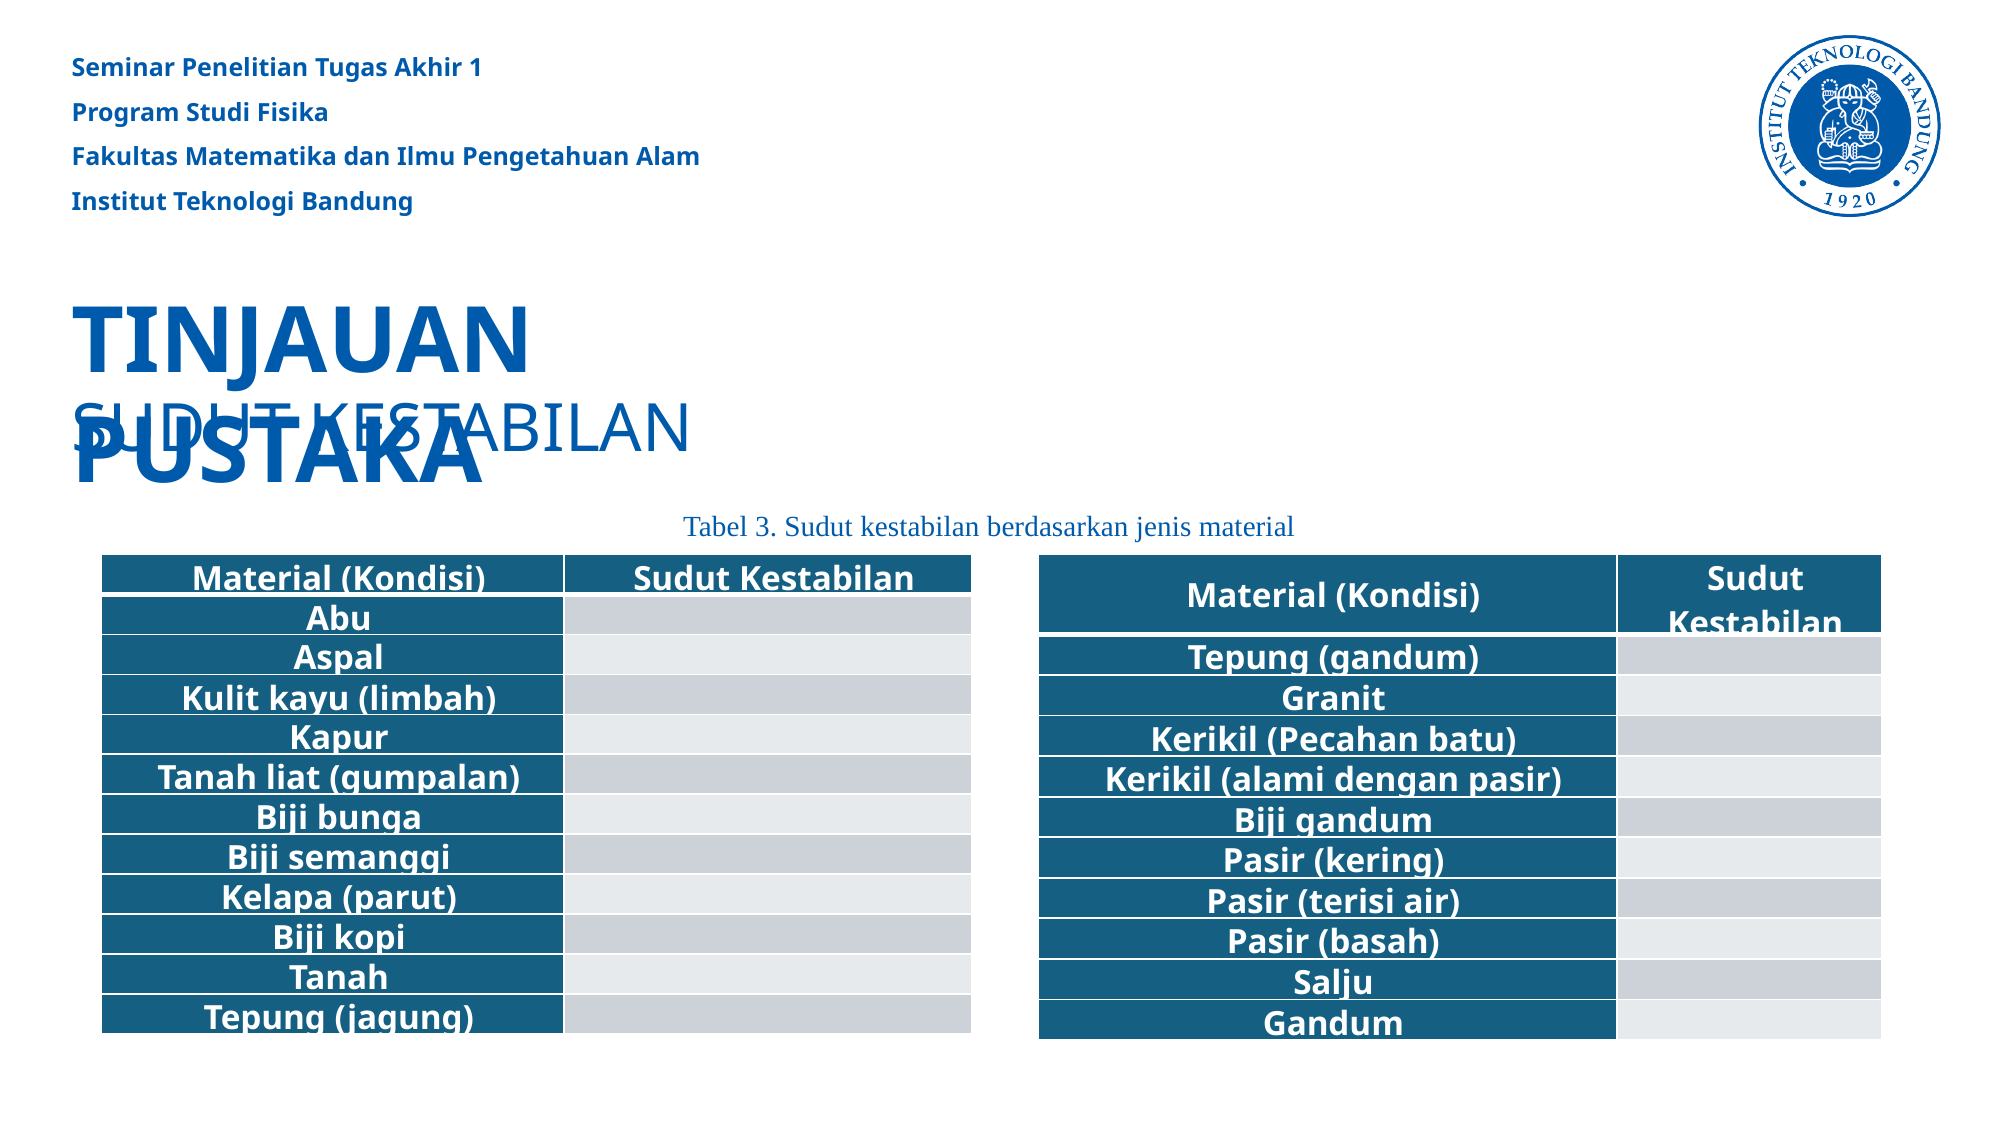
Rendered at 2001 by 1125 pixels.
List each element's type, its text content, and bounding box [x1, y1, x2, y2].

text_box TINJAUAN PUSTAKA [56, 472, 985, 509]
text_box TINJAUAN PUSTAKA [56, 273, 985, 377]
text_box Tabel 3. Sudut kestabilan berdasarkan jenis material [668, 482, 1342, 550]
text_box SUDUT KESTABILAN [56, 377, 1140, 472]
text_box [56, 28, 1944, 222]
